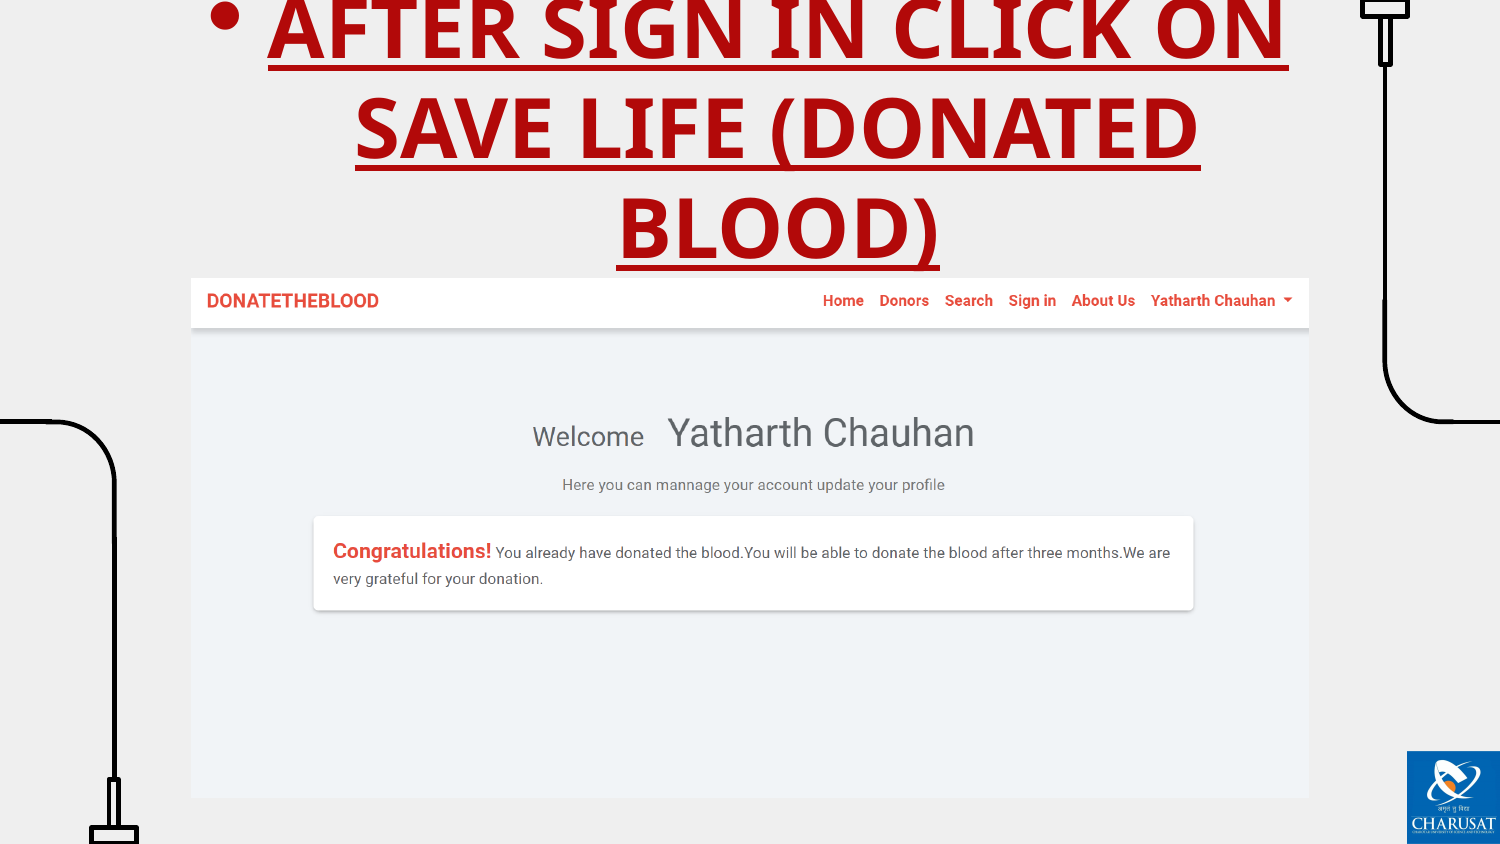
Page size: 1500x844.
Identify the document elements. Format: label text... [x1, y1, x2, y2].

picture [190, 278, 1310, 798]
picture [1407, 751, 1500, 844]
title AFTER SIGN IN CLICK ON SAVE LIFE (DONATED BLOOD) [188, 48, 1312, 202]
